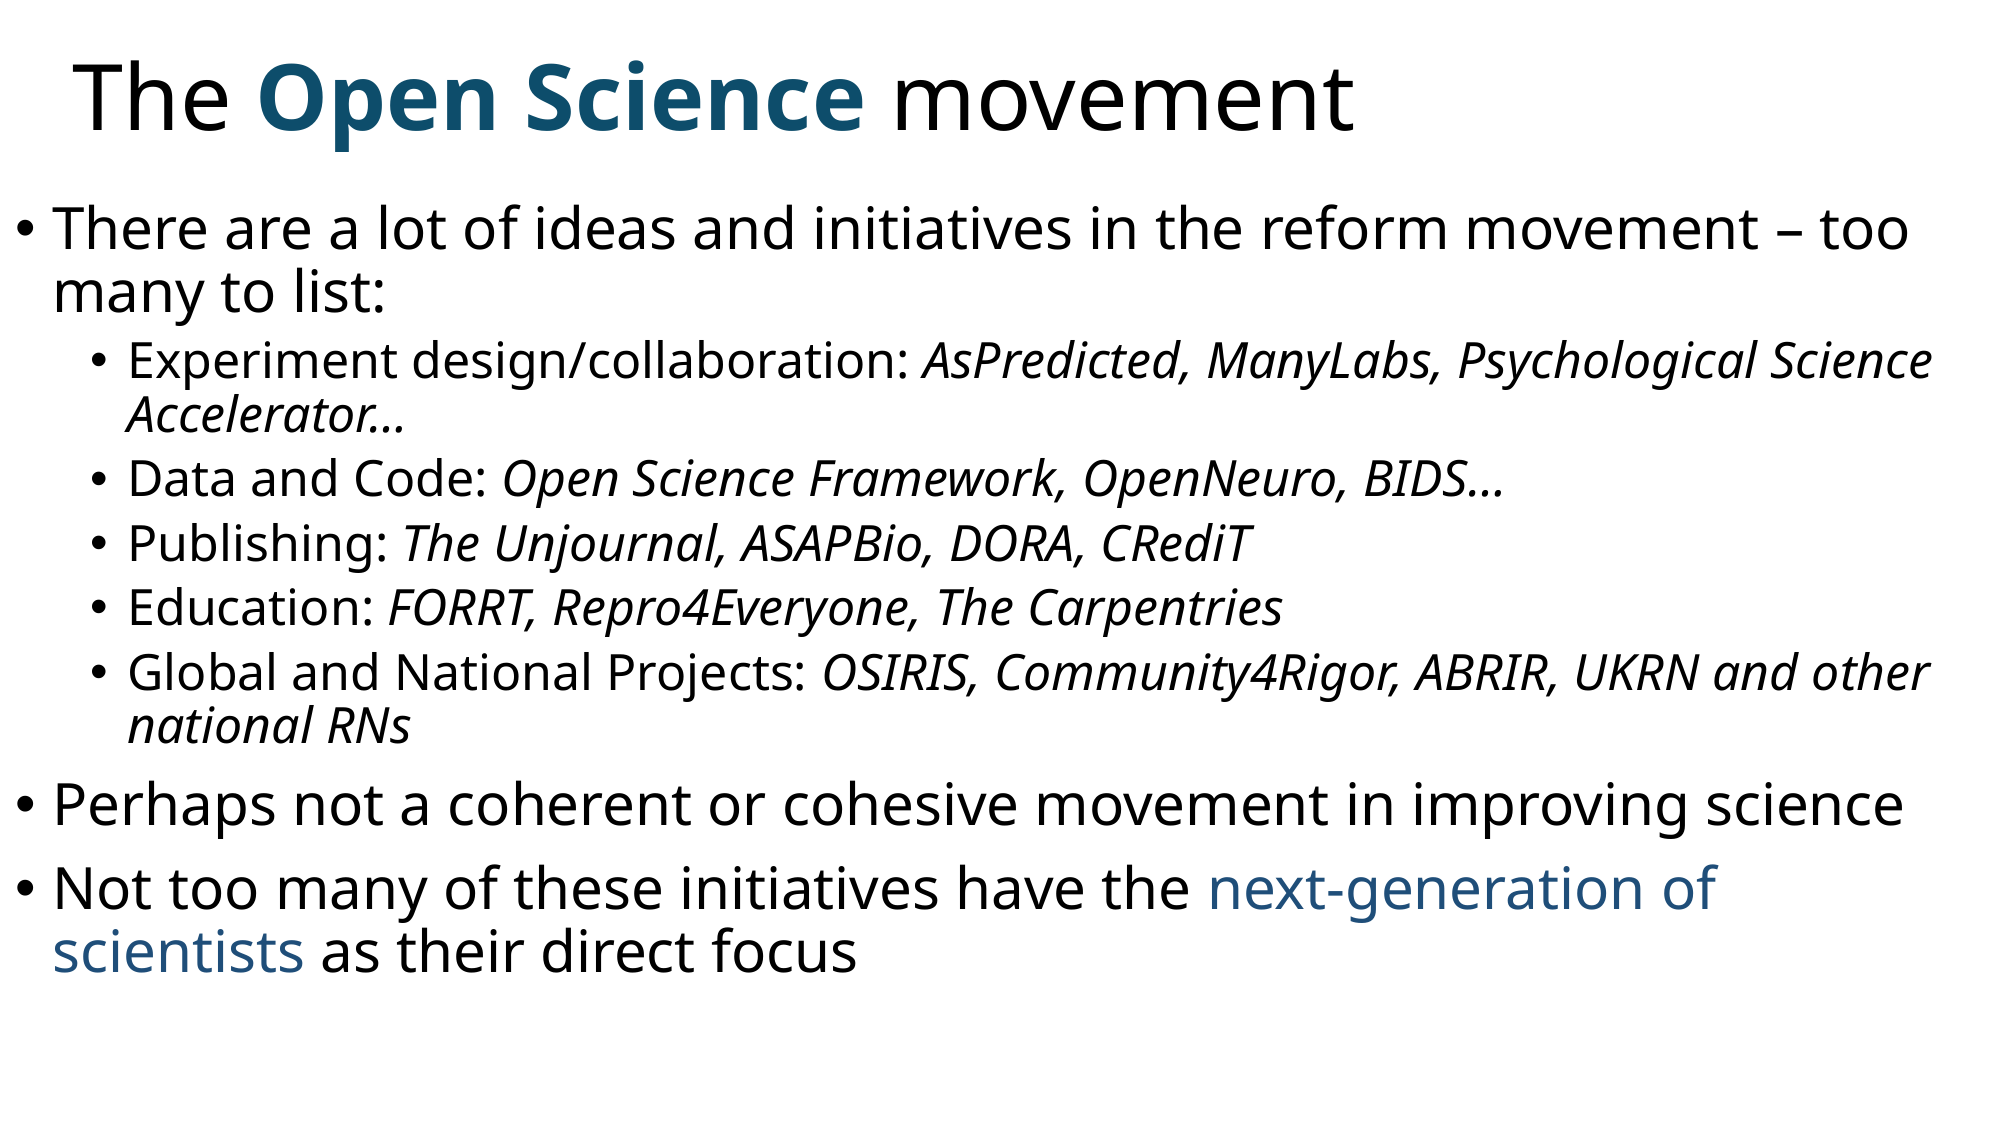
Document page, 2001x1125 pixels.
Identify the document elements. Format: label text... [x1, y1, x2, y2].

title The Open Science movement [57, 43, 1939, 172]
list There are a lot of ideas and initiatives in the reform movement – too many to list: Experiment design/collaboration: AsPredicted, ManyLabs, Psychological Science Accelerator… Data and Code: Open Science Framework, OpenNeuro, BIDS… Publishing: The Unjournal, ASAPBio, DORA, CRediT Education: FORRT, Repro4Everyone, The Carpentries Global and National Projects: OSIRIS, Community4Rigor, ABRIR, UKRN and other national RNs Perhaps not a coherent or cohesive movement in improving science Not too many of these initiatives have the next-generation of scientists as their direct focus [0, 191, 1956, 1082]
